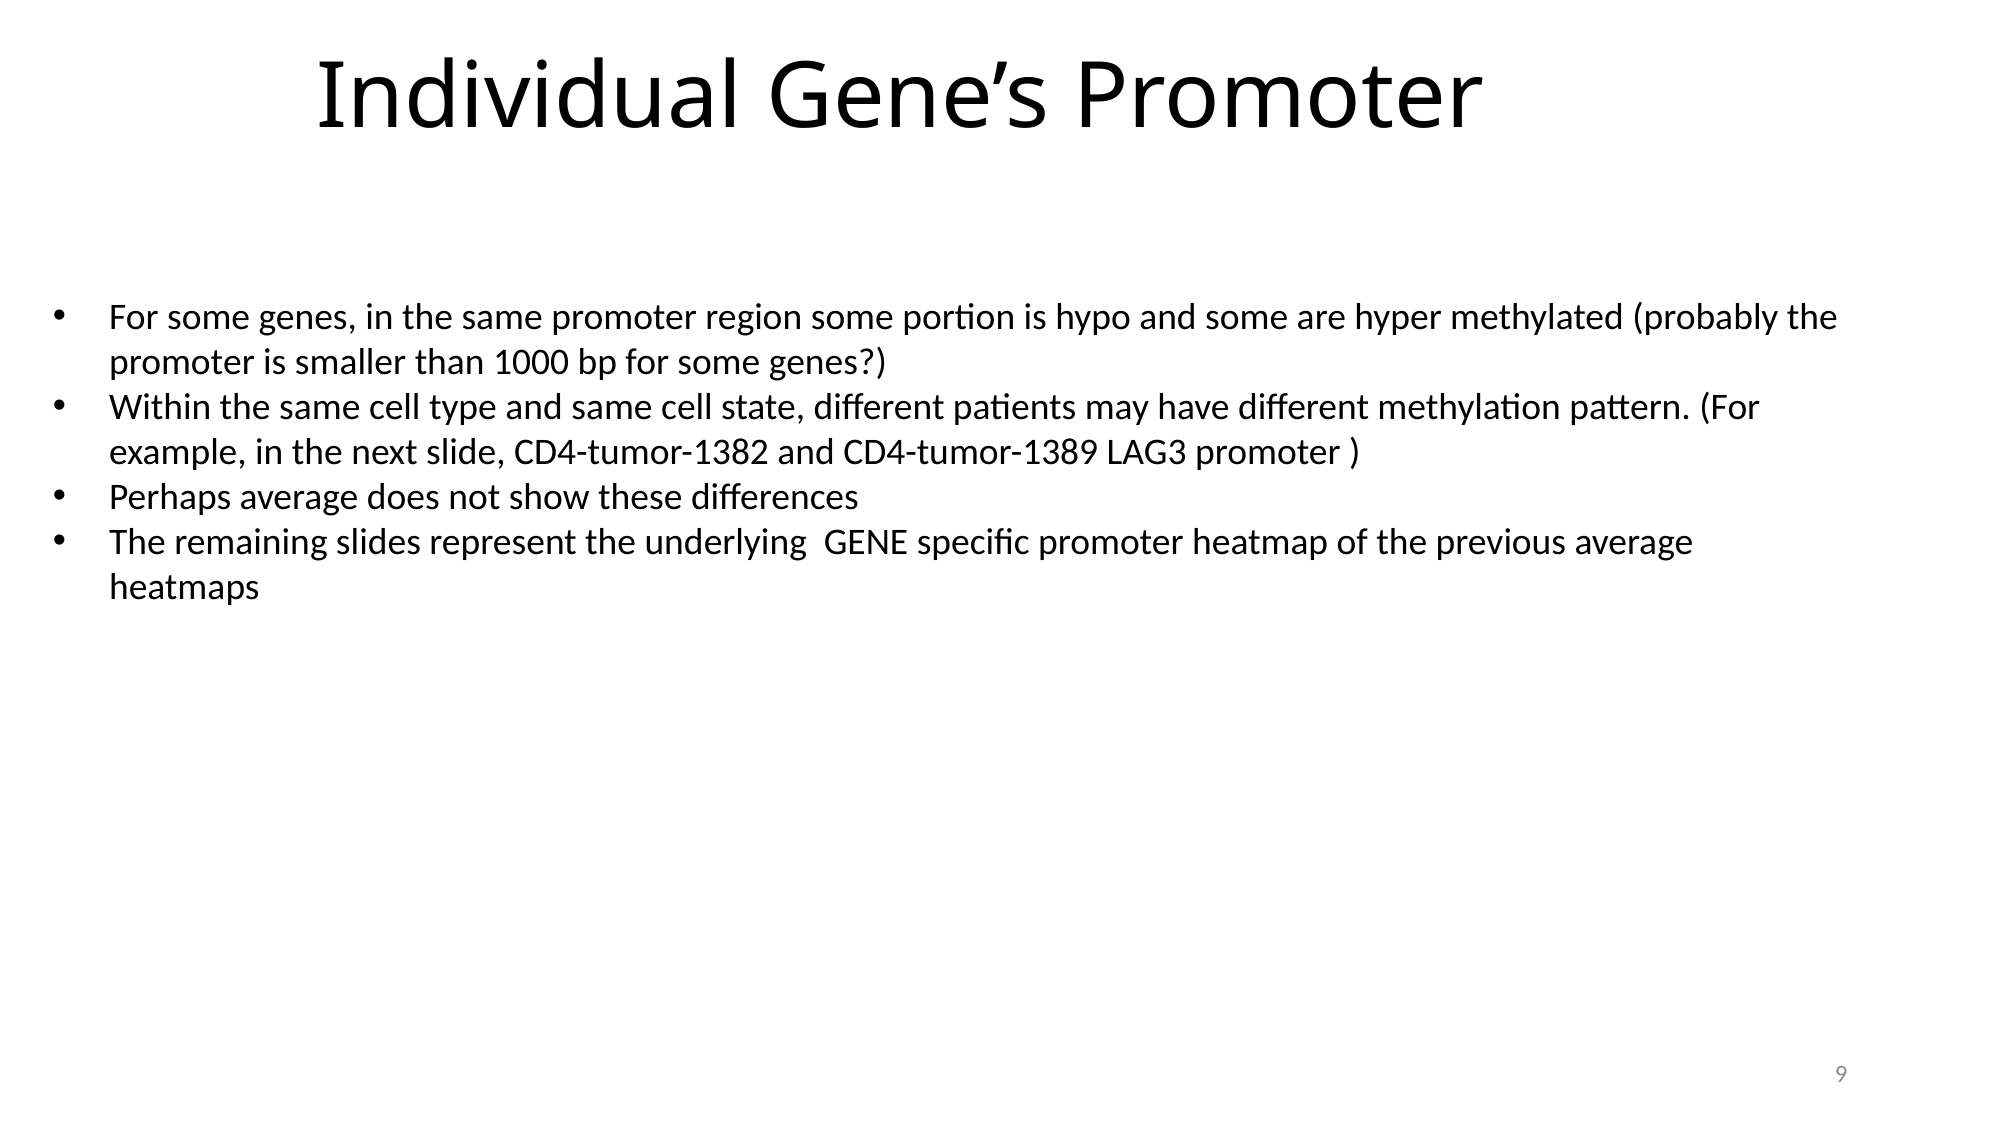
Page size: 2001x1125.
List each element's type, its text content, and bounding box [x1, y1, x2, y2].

title Individual Gene’s Promoter [38, 22, 1764, 240]
text_box For some genes, in the same promoter region some portion is hypo and some are hyper methylated (probably the promoter is smaller than 1000 bp for some genes?) Within the same cell type and same cell state, different patients may have different methylation pattern. (For example, in the next slide, CD4-tumor-1382 and CD4-tumor-1389 LAG3 promoter ) Perhaps average does not show these differences The remaining slides represent the underlying GENE specific promoter heatmap of the previous average heatmaps [38, 284, 1863, 840]
slide_number 9 [1412, 1042, 1863, 1103]
